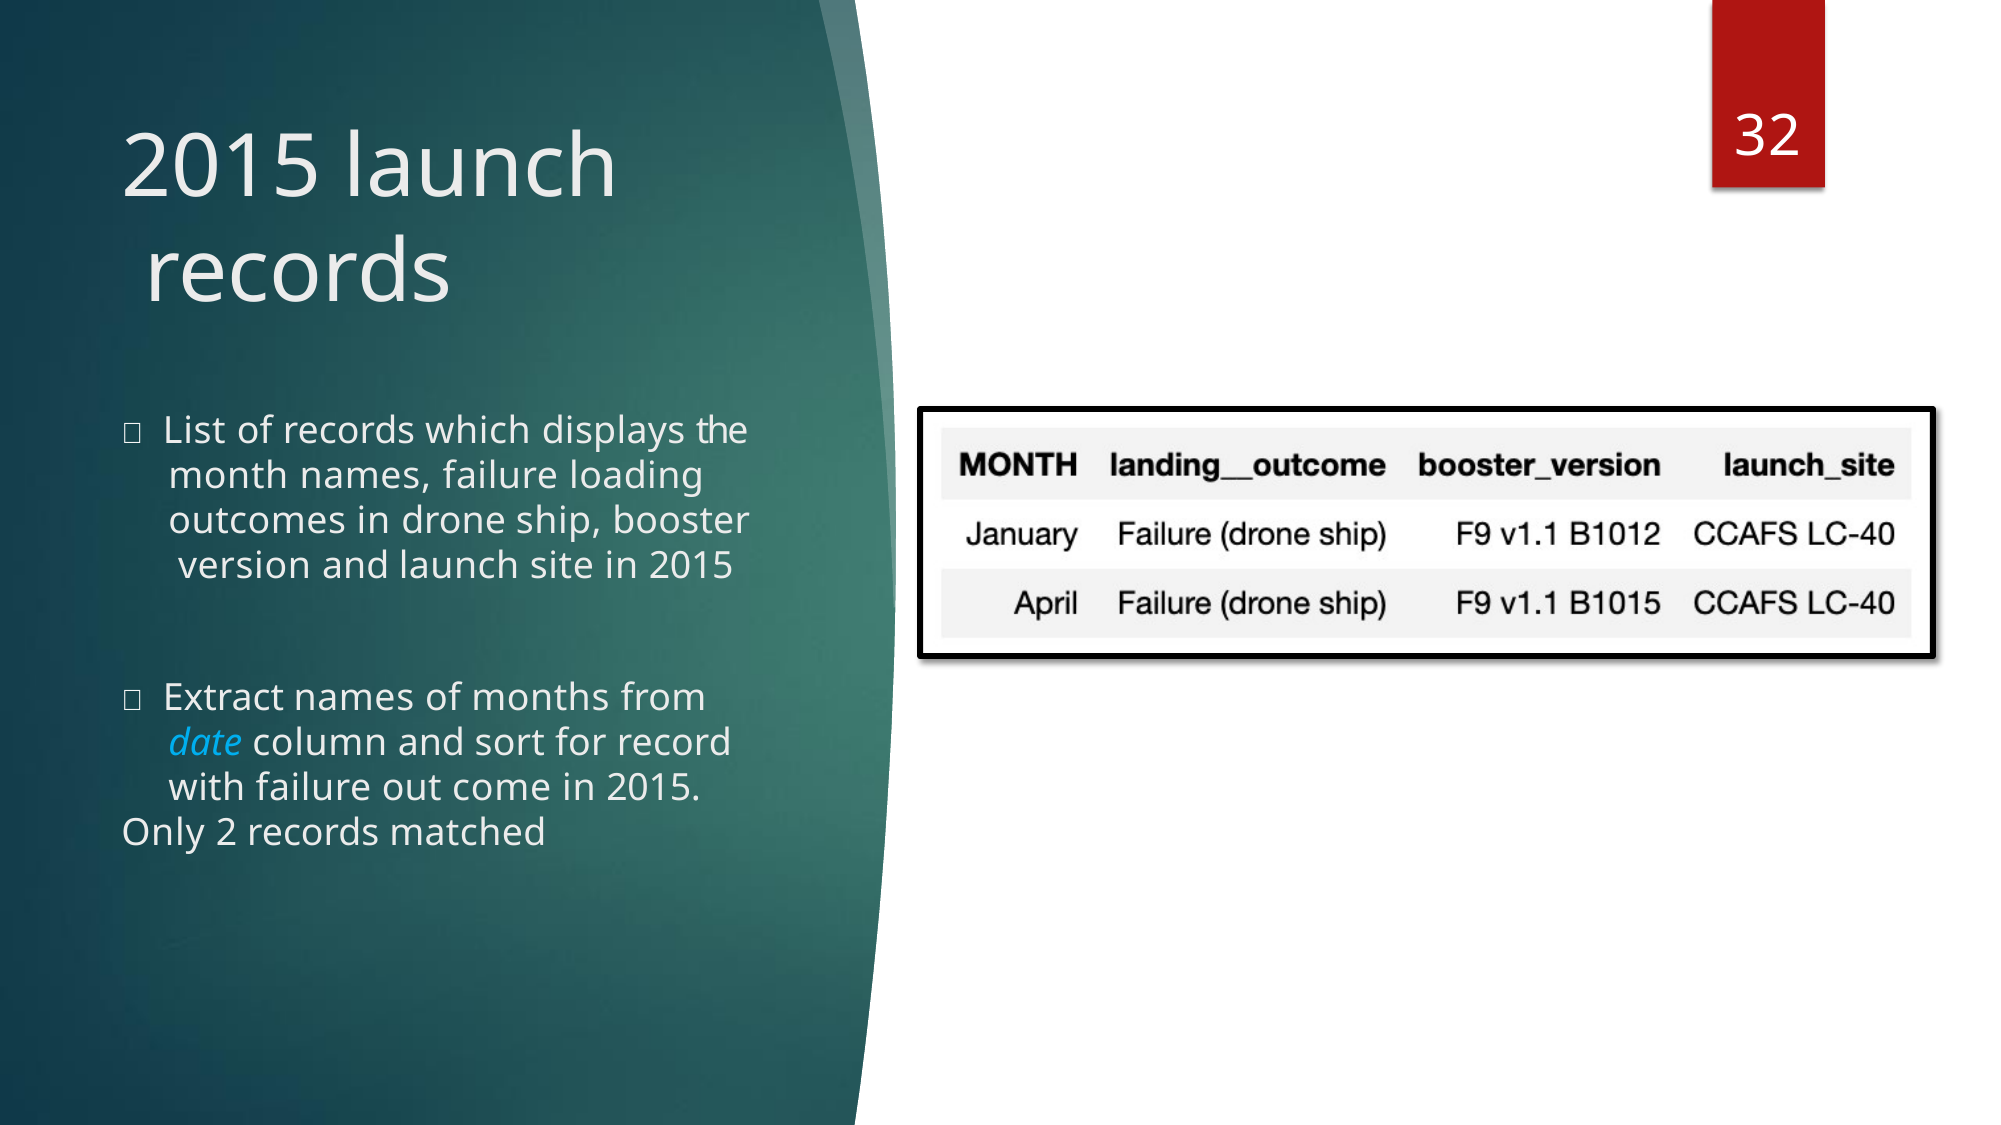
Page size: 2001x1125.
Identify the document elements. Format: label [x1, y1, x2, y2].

text_box [0, 0, 816, 1125]
text_box [910, 399, 1952, 675]
text_box [818, 0, 2000, 1125]
